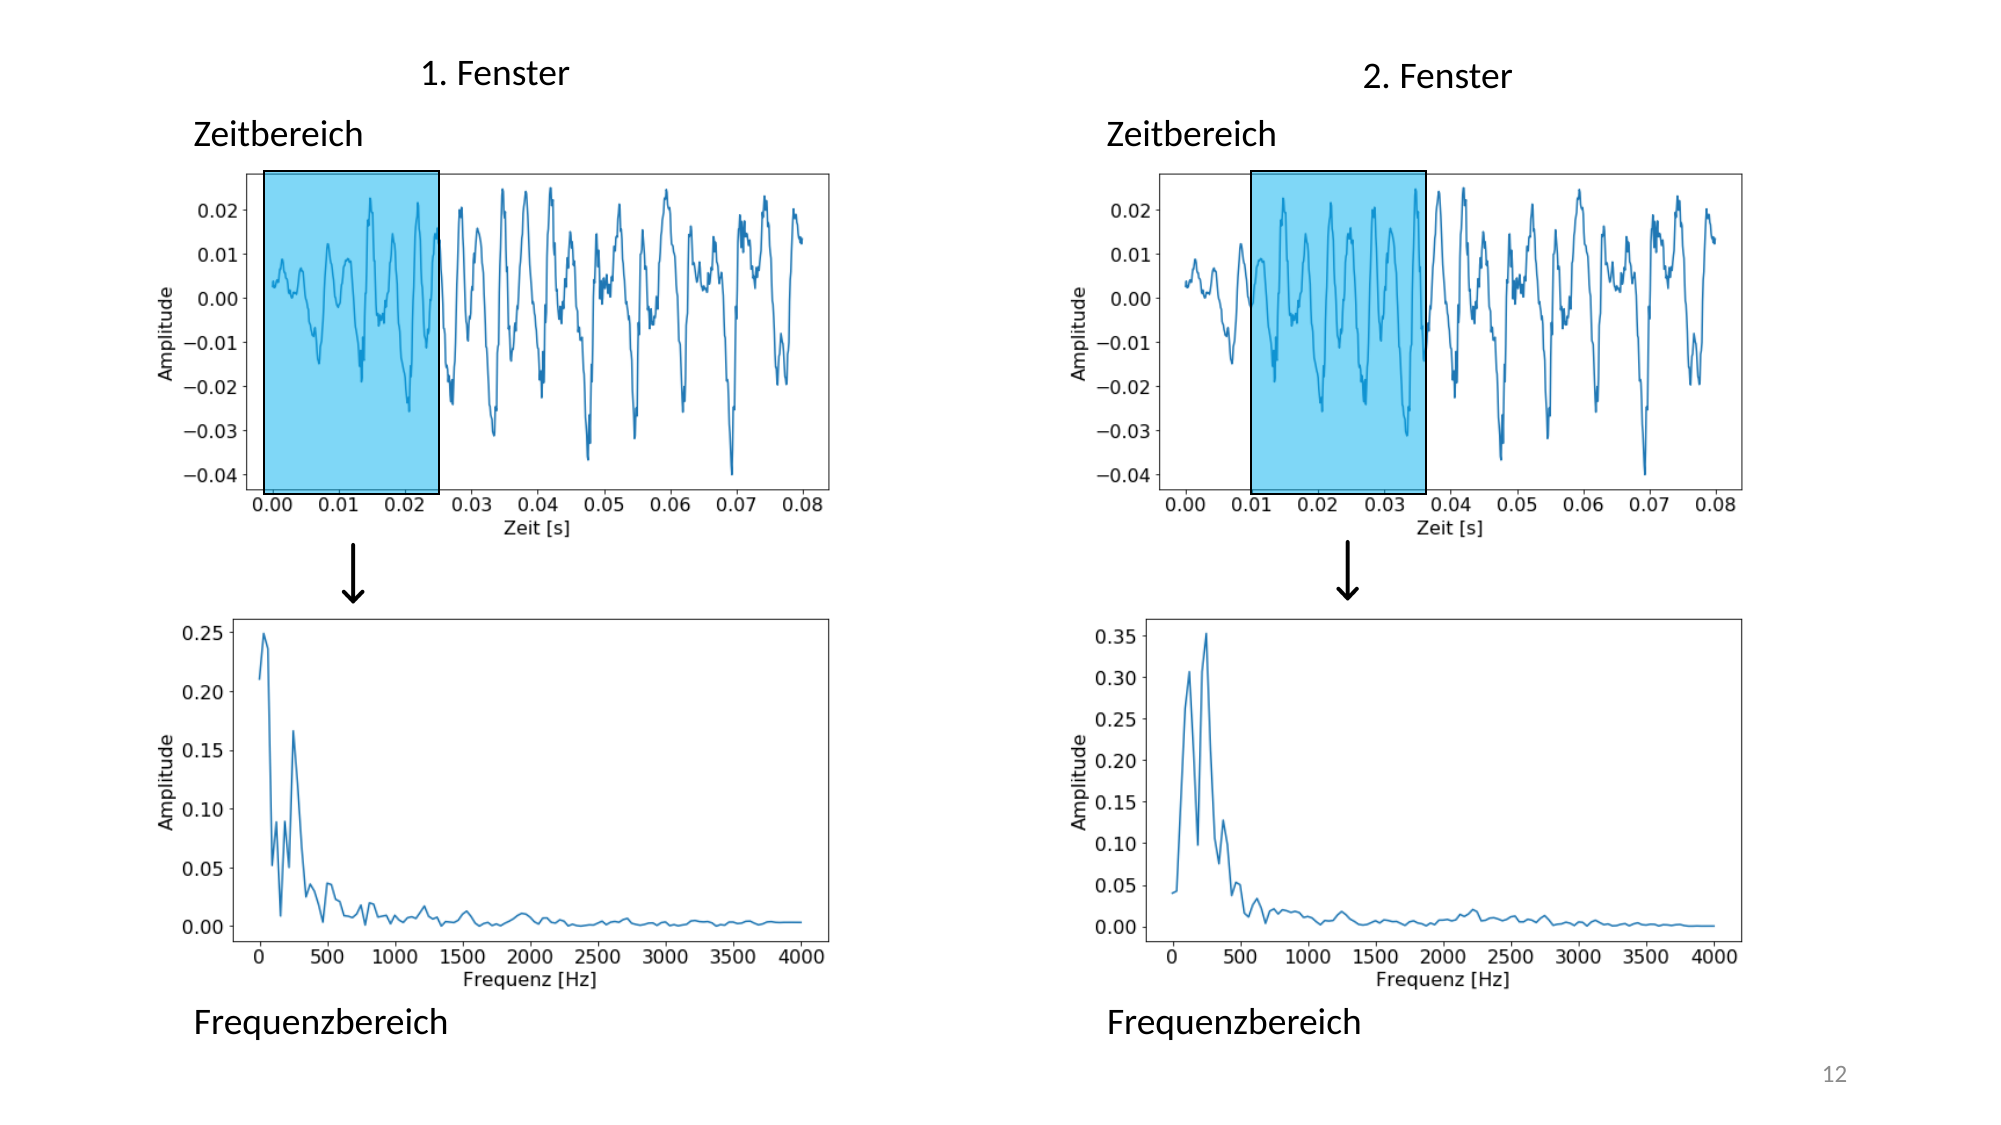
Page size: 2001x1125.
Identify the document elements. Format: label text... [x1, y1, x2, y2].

picture [1315, 538, 1381, 603]
slide_number 12 [1412, 1042, 1863, 1103]
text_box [151, 607, 840, 1051]
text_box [1064, 101, 1753, 545]
text_box 2. Fenster [1347, 43, 1528, 101]
text_box 1. Fenster [404, 40, 586, 101]
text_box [1064, 607, 1753, 1051]
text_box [151, 101, 840, 545]
picture [320, 541, 386, 606]
